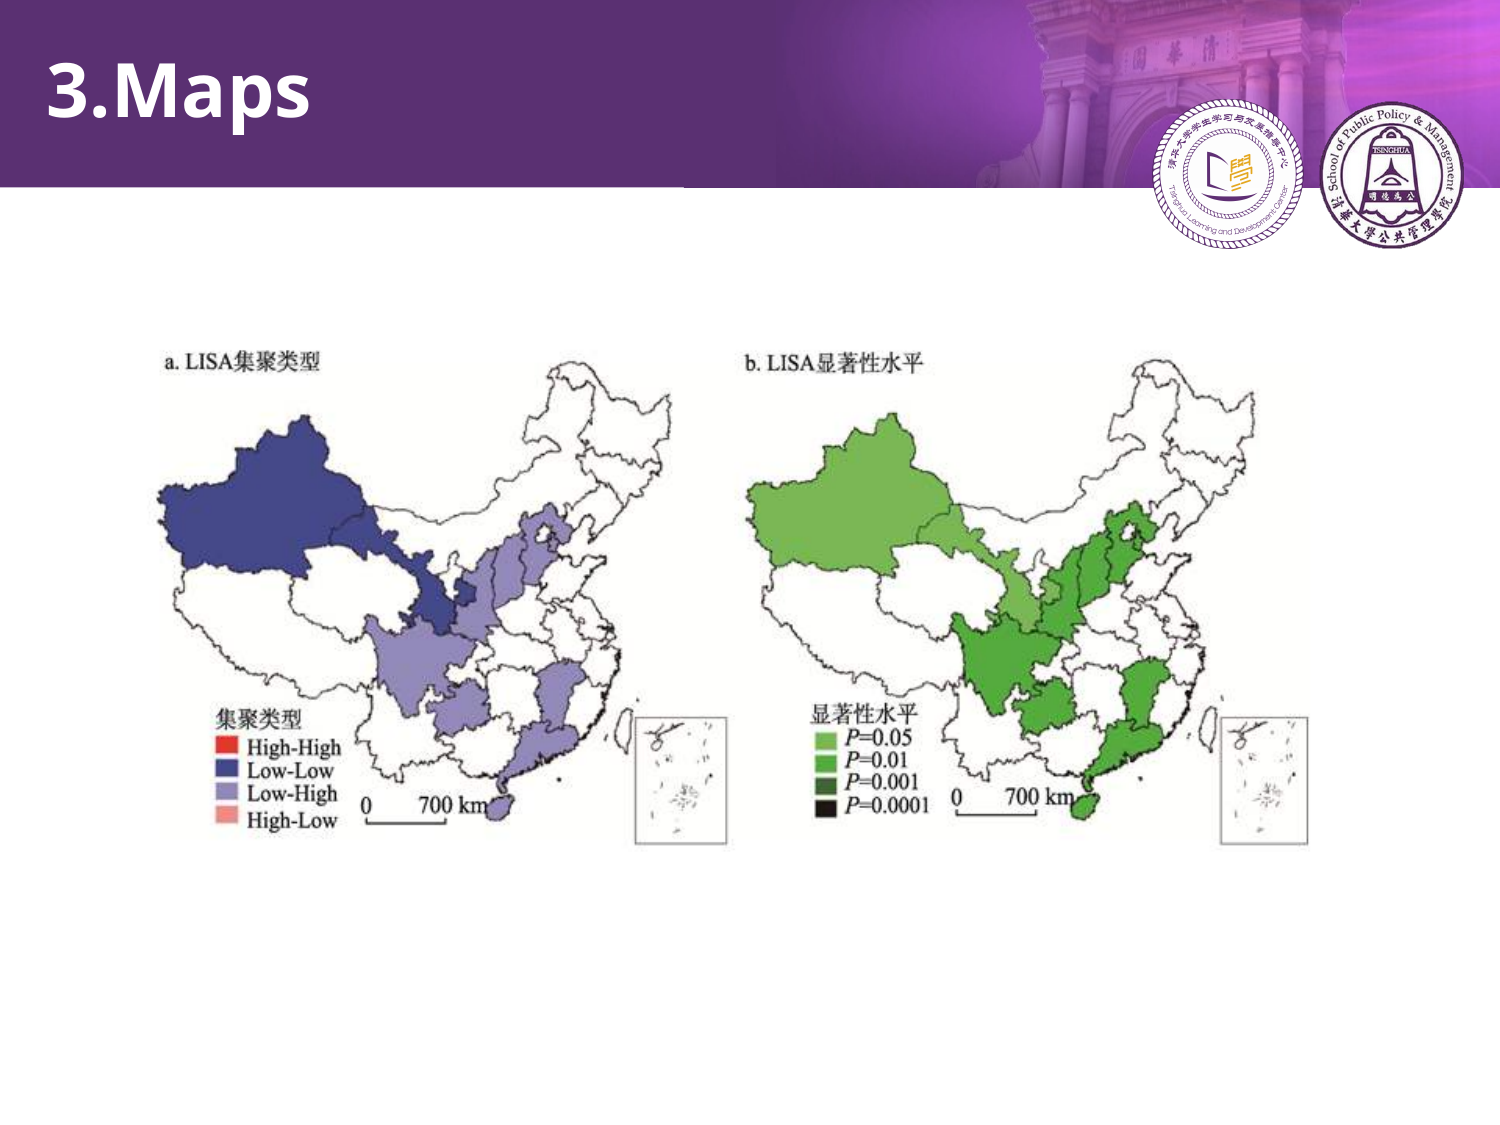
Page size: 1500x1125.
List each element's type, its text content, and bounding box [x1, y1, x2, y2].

picture [134, 338, 1321, 855]
title 3.Maps [31, 19, 1020, 168]
picture [776, 0, 1500, 263]
